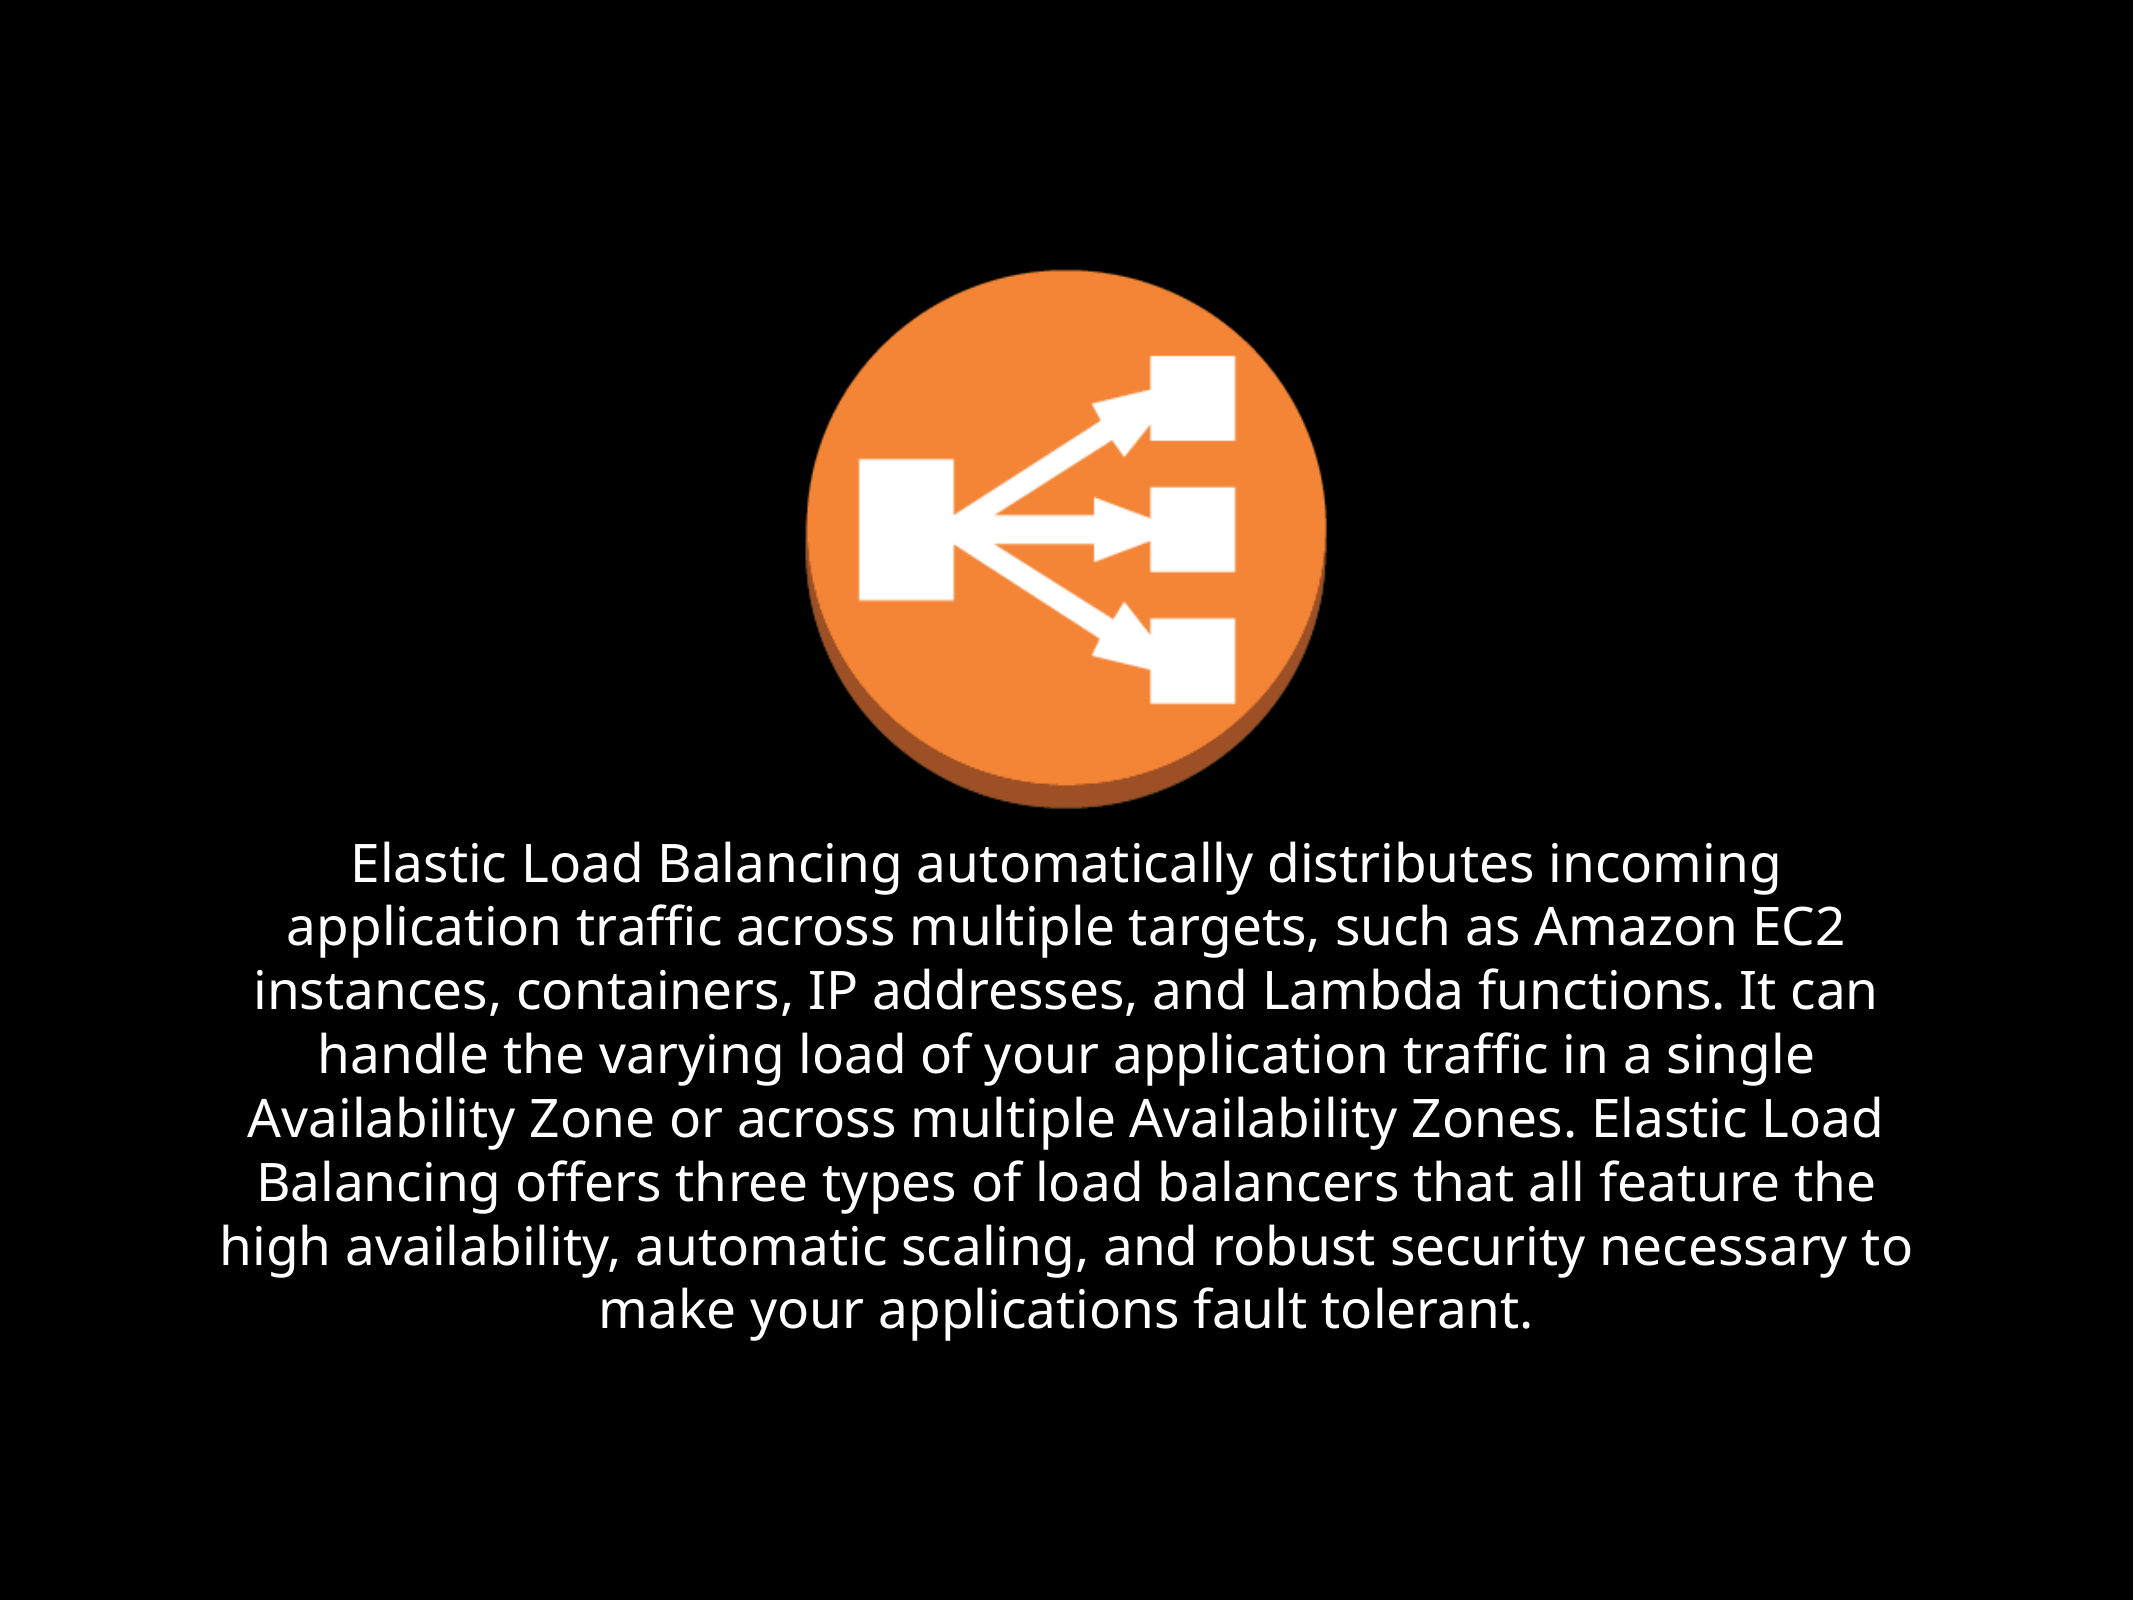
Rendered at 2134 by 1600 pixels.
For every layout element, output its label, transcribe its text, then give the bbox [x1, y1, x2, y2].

title Elastic Load Balancing automatically distributes incoming application traffic across multiple targets, such as Amazon EC2 instances, containers, IP addresses, and Lambda functions. It can handle the varying load of your application traffic in a single Availability Zone or across multiple Availability Zones. Elastic Load Balancing offers three types of load balancers that all feature the high availability, automatic scaling, and robust security necessary to make your applications fault tolerant. [207, 805, 1926, 1349]
picture [795, 268, 1338, 811]
